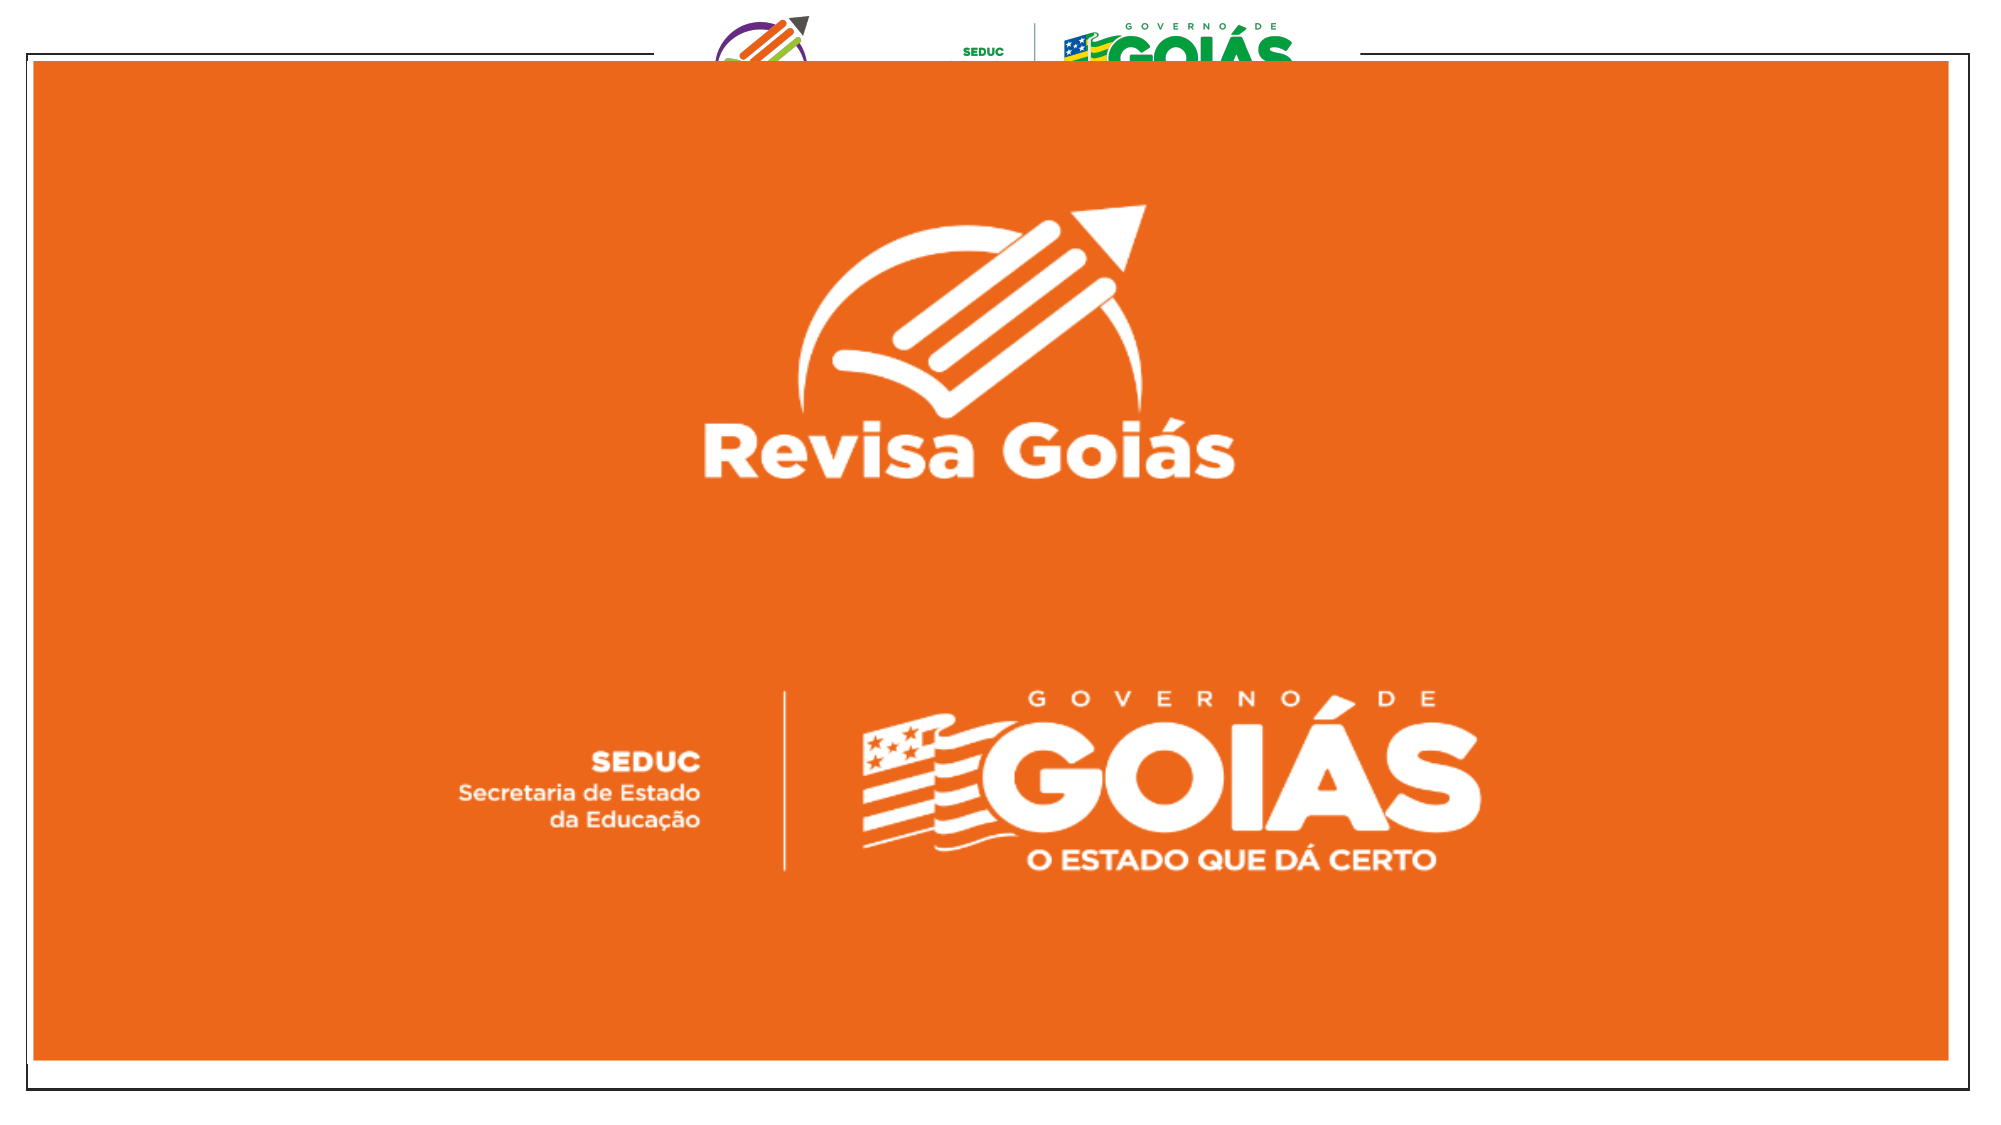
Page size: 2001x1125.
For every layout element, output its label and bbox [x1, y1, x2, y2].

picture [27, 16, 1954, 1064]
